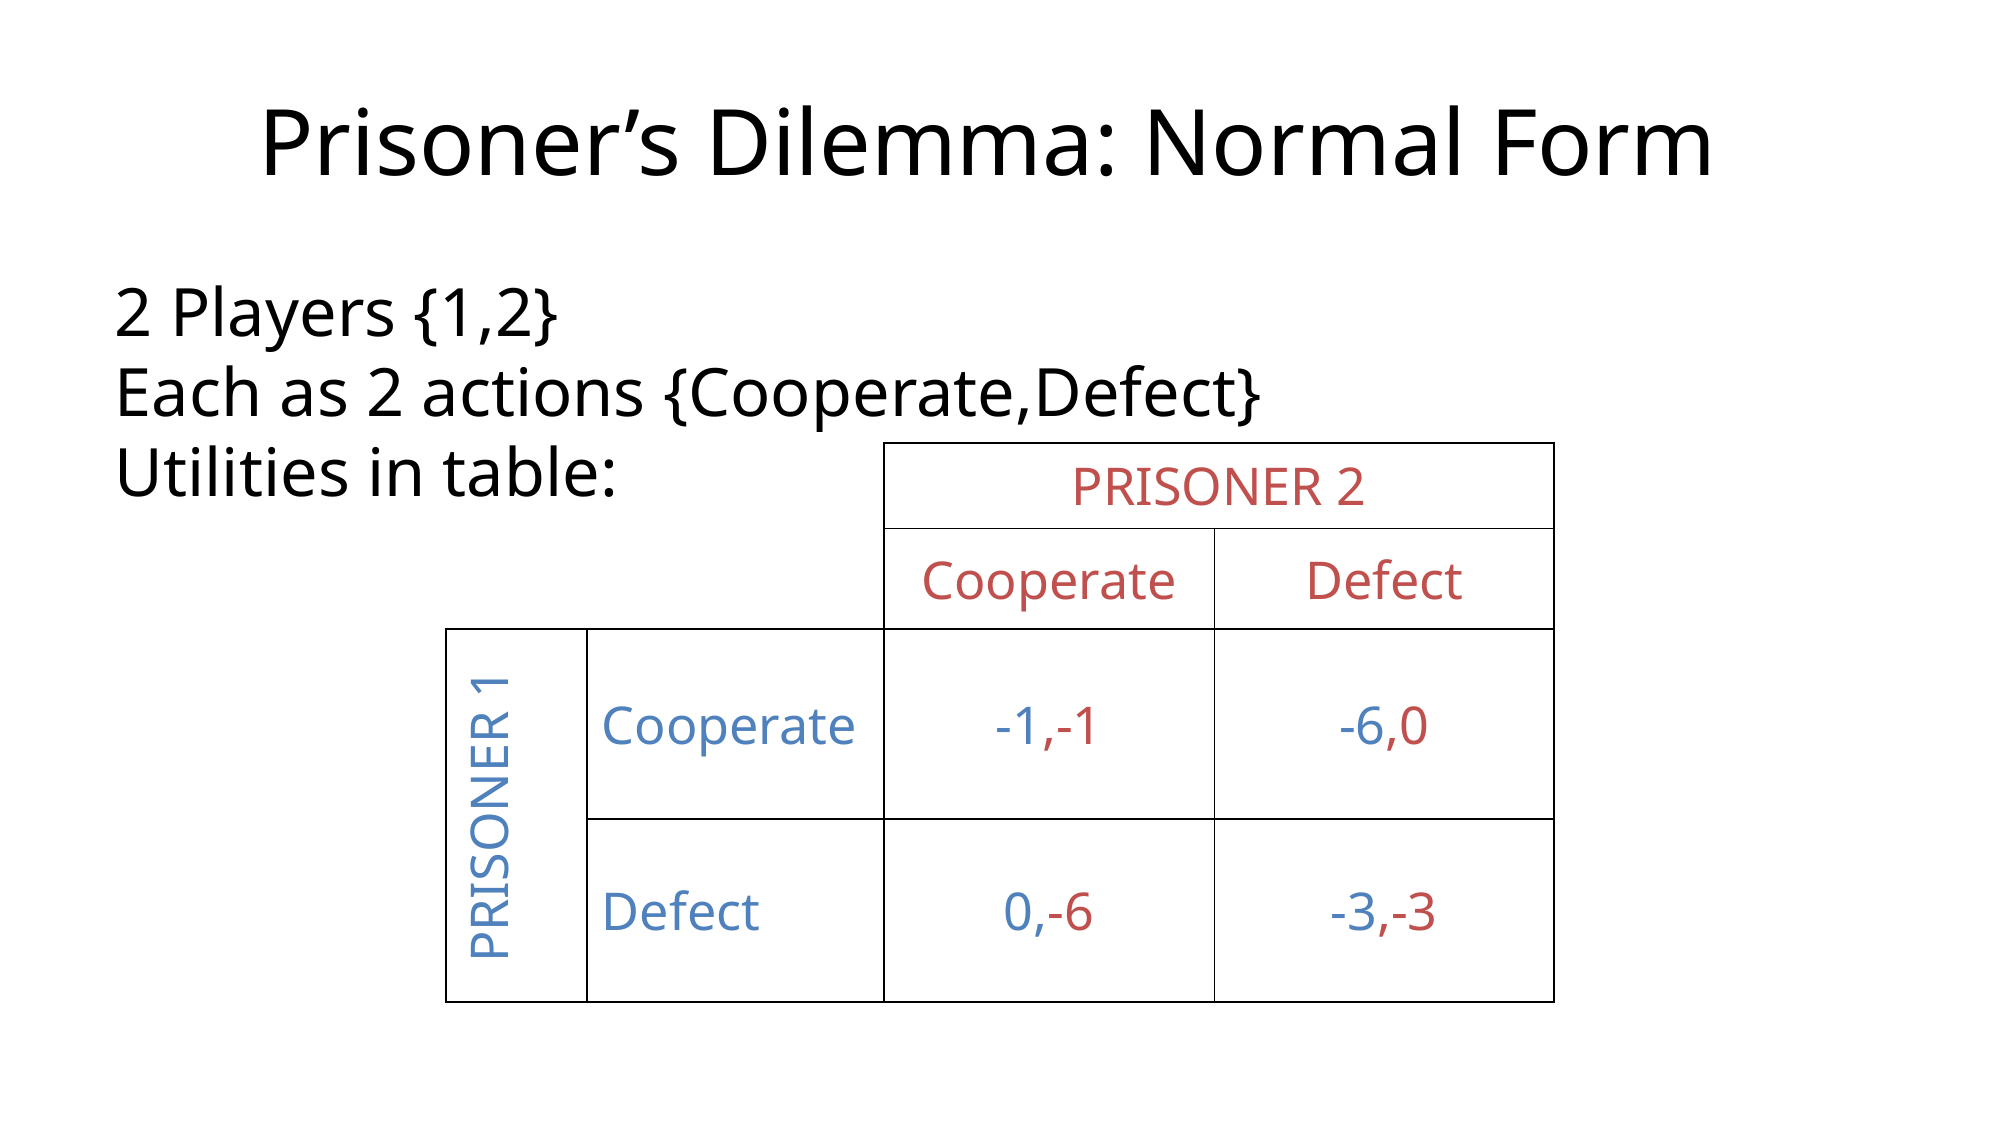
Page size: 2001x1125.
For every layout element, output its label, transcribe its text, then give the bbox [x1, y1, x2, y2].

list 2 Players {1,2} Each as 2 actions {Cooperate,Defect} Utilities in table: [99, 262, 1900, 1005]
title Prisoner’s Dilemma: Normal Form [99, 45, 1900, 233]
